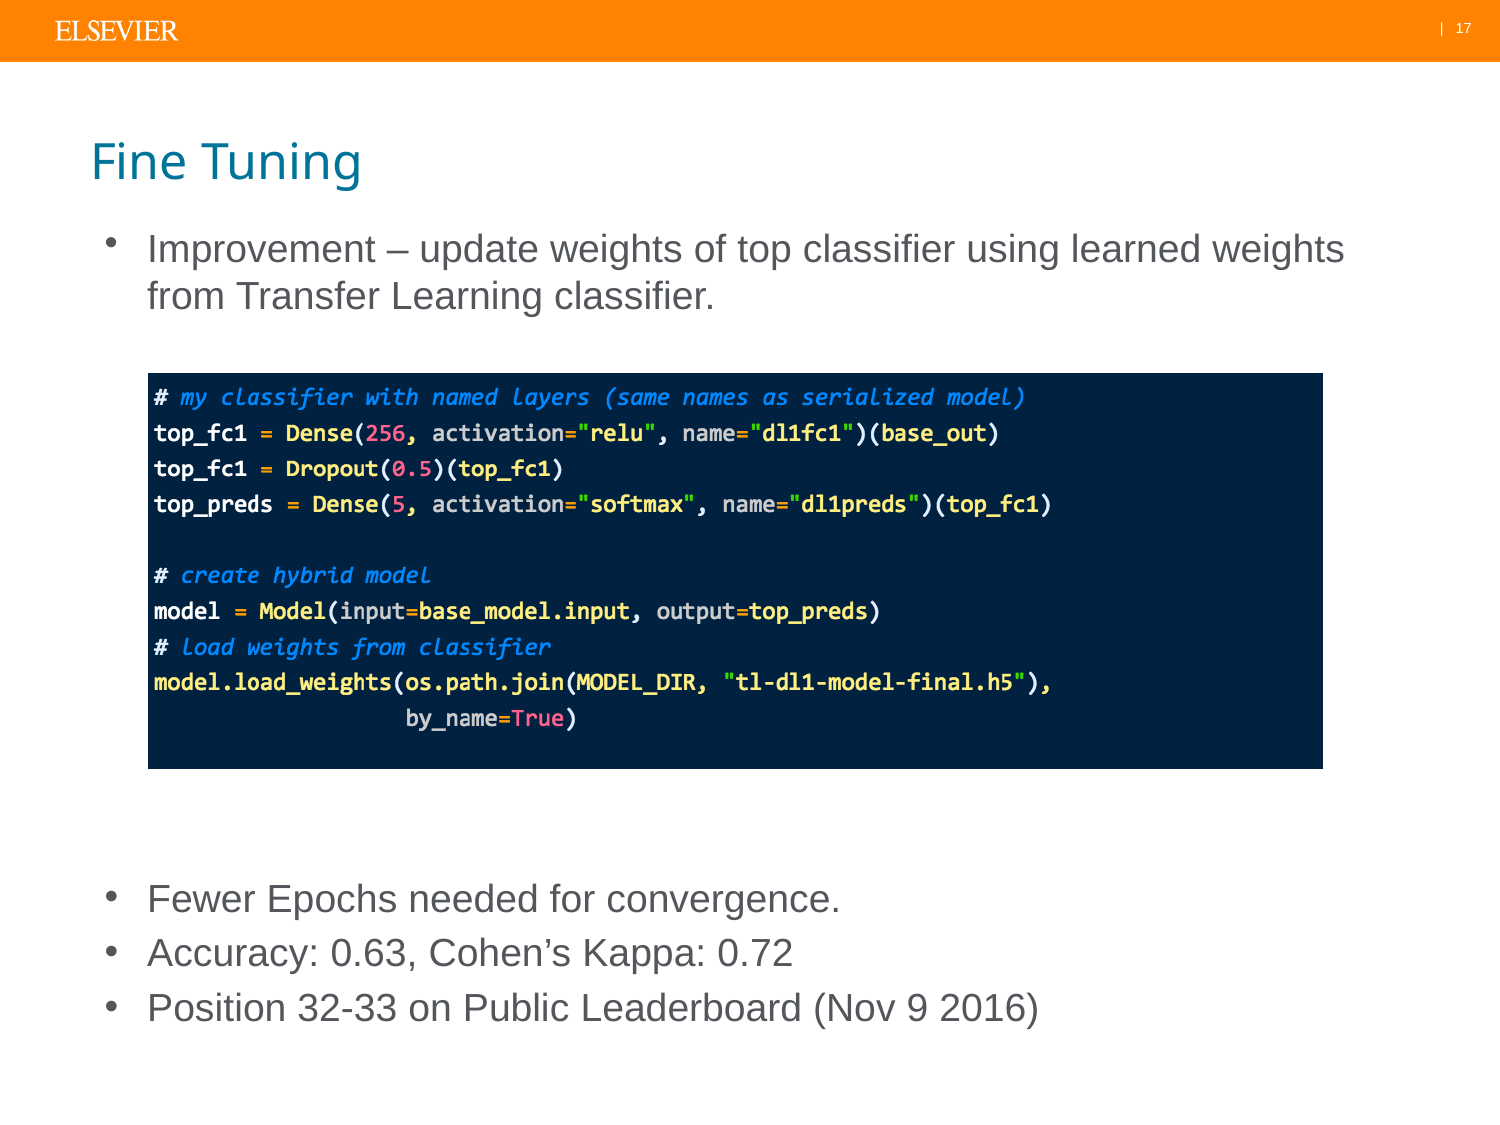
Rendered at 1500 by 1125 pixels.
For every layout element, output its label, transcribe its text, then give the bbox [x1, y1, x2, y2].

title Fine Tuning [75, 125, 1427, 194]
picture [0, 0, 1500, 62]
picture [148, 370, 1323, 770]
list Improvement – update weights of top classifier using learned weights from Transfer Learning classifier. Fewer Epochs needed for convergence. Accuracy: 0.63, Cohen’s Kappa: 0.72 Position 32-33 on Public Leaderboard (Nov 9 2016) [75, 215, 1373, 1040]
